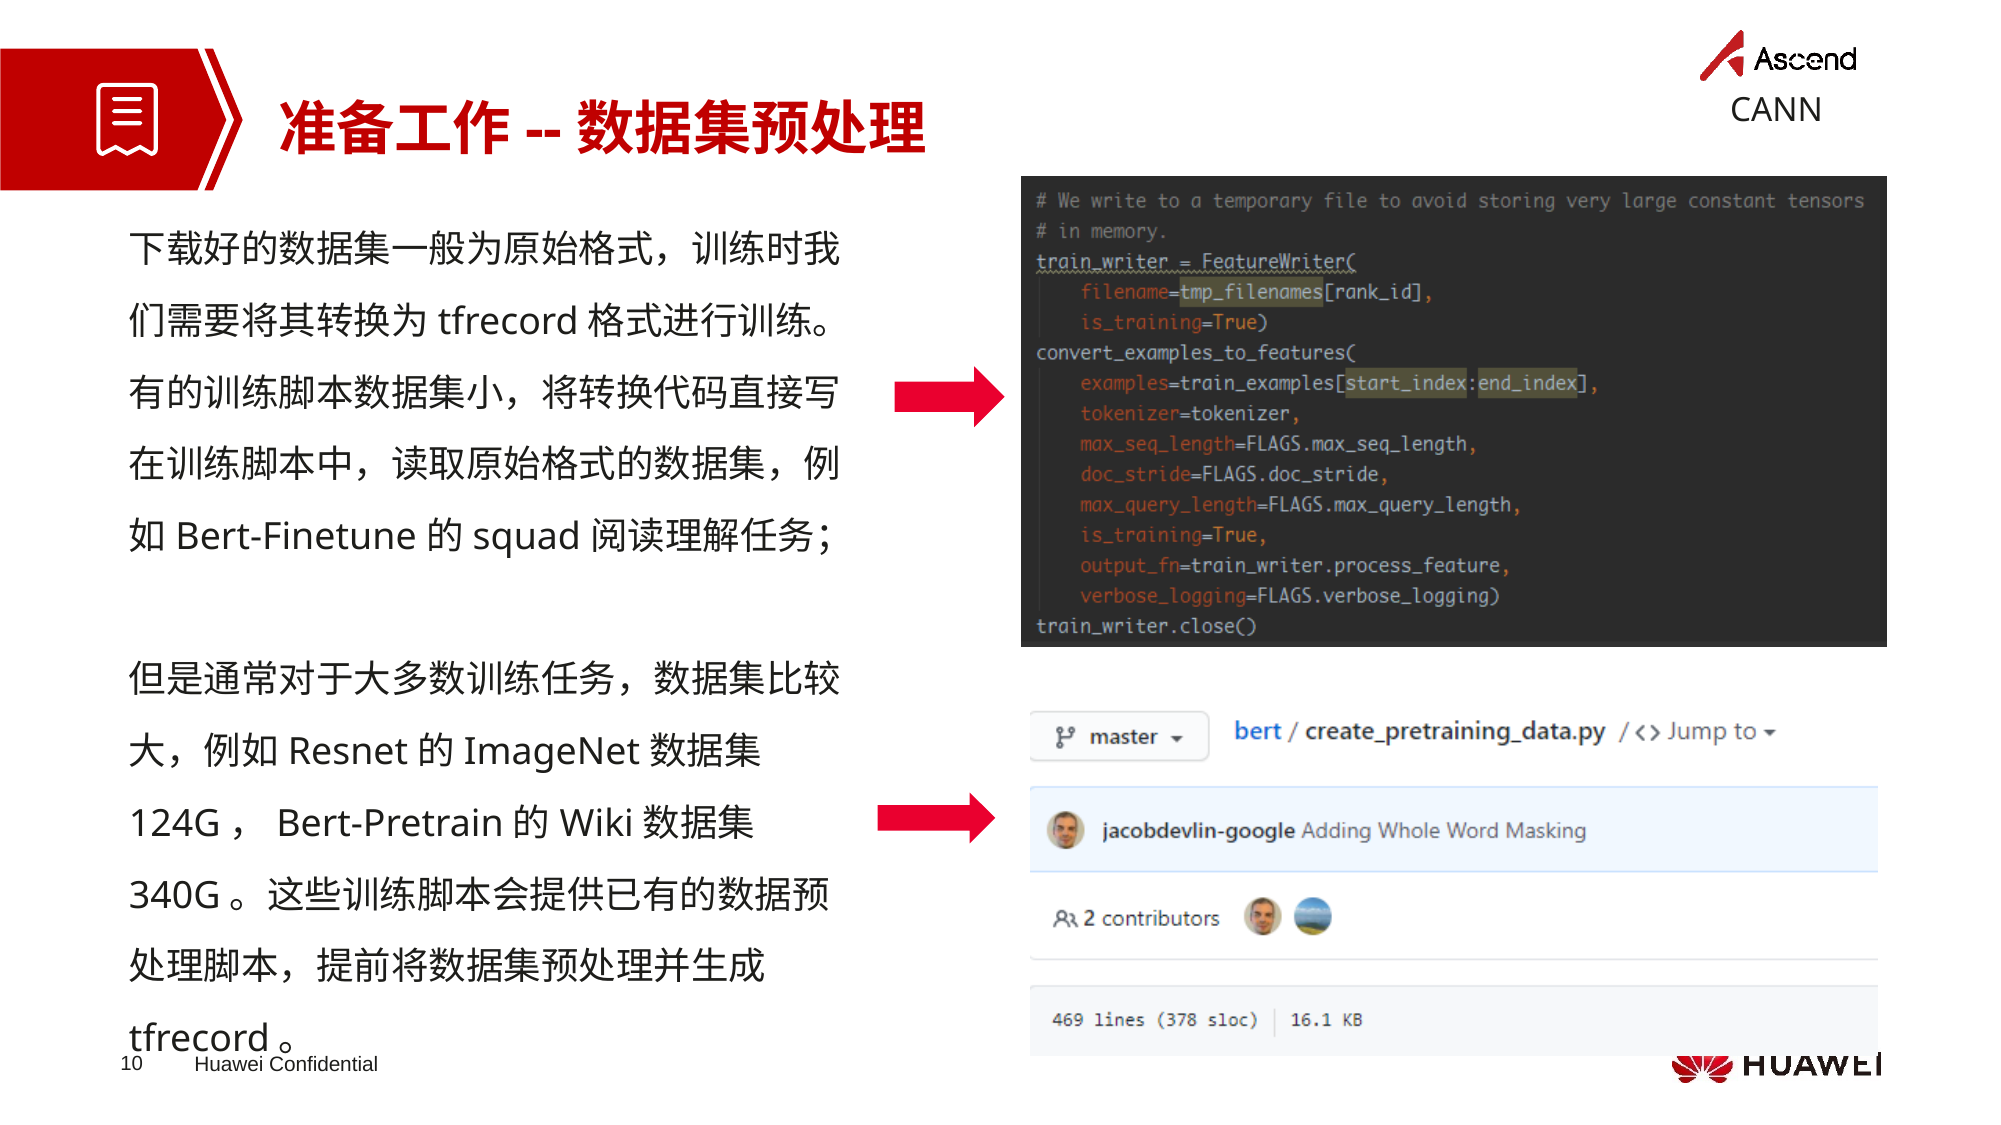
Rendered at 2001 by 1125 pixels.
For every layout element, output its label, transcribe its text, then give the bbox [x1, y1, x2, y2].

picture [1698, 29, 1856, 81]
text_box 准备工作--数据集预处理 [278, 91, 942, 162]
text_box [876, 790, 997, 846]
text_box [893, 363, 1007, 430]
picture [1021, 176, 1887, 648]
picture [1030, 694, 1881, 1083]
text_box 下载好的数据集一般为原始格式，训练时我们需要将其转换为tfrecord格式进行训练。有的训练脚本数据集小，将转换代码直接写在训练脚本中，读取原始格式的数据集，例如Bert-Finetune的squad阅读理解任务； 但是通常对于大多数训练任务，数据集比较大，例如Resnet的ImageNet数据集124G，Bert-Pretrain的Wiki数据集340G。这些训练脚本会提供已有的数据预处理脚本，提前将数据集预处理并生成tfrecord。 [114, 191, 878, 1067]
